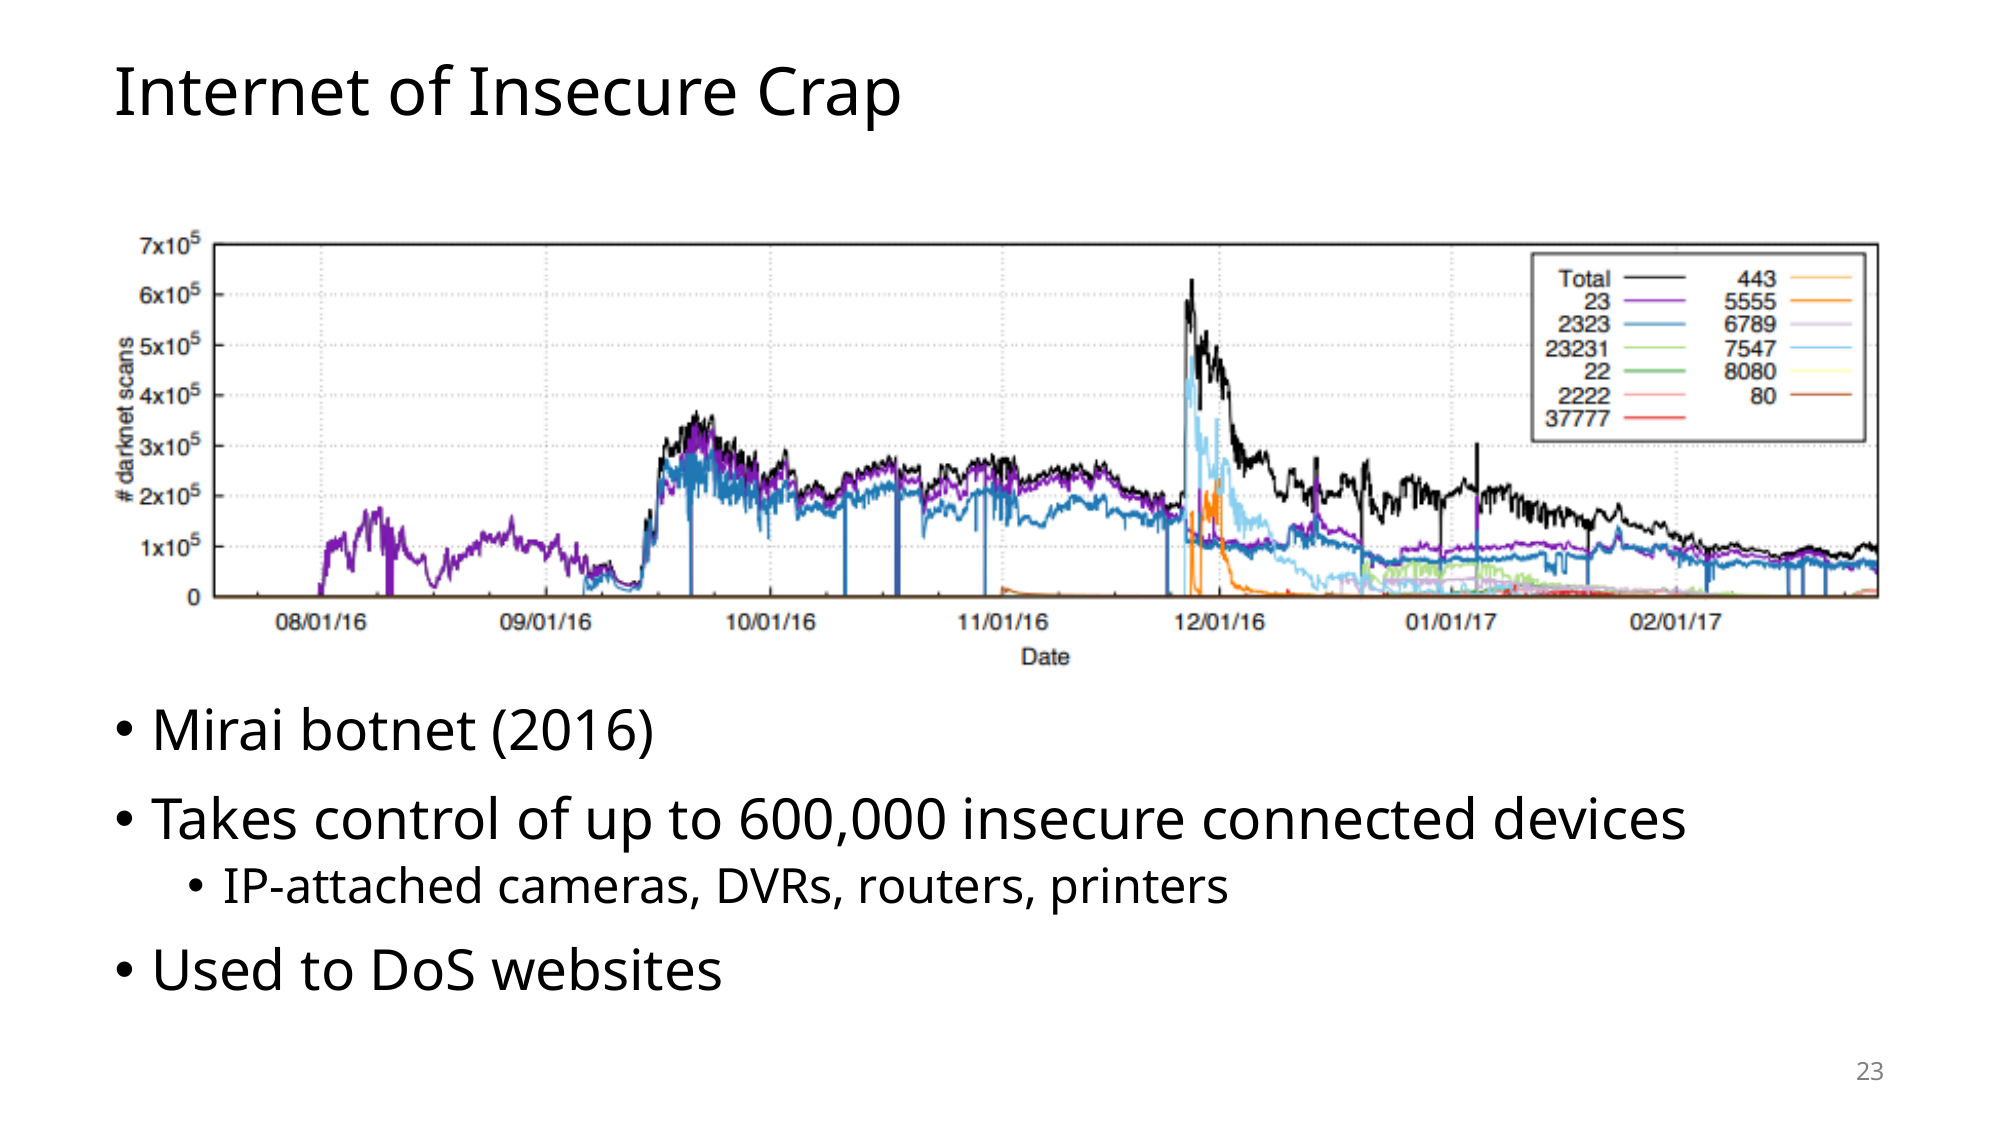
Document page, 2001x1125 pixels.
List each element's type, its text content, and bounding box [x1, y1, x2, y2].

title Internet of Insecure Crap [99, 37, 1900, 150]
list Mirai botnet (2016) Takes control of up to 600,000 insecure connected devices IP-attached cameras, DVRs, routers, printers Used to DoS websites [99, 694, 1900, 1013]
picture [99, 197, 1900, 694]
slide_number 23 [1749, 1042, 1900, 1103]
